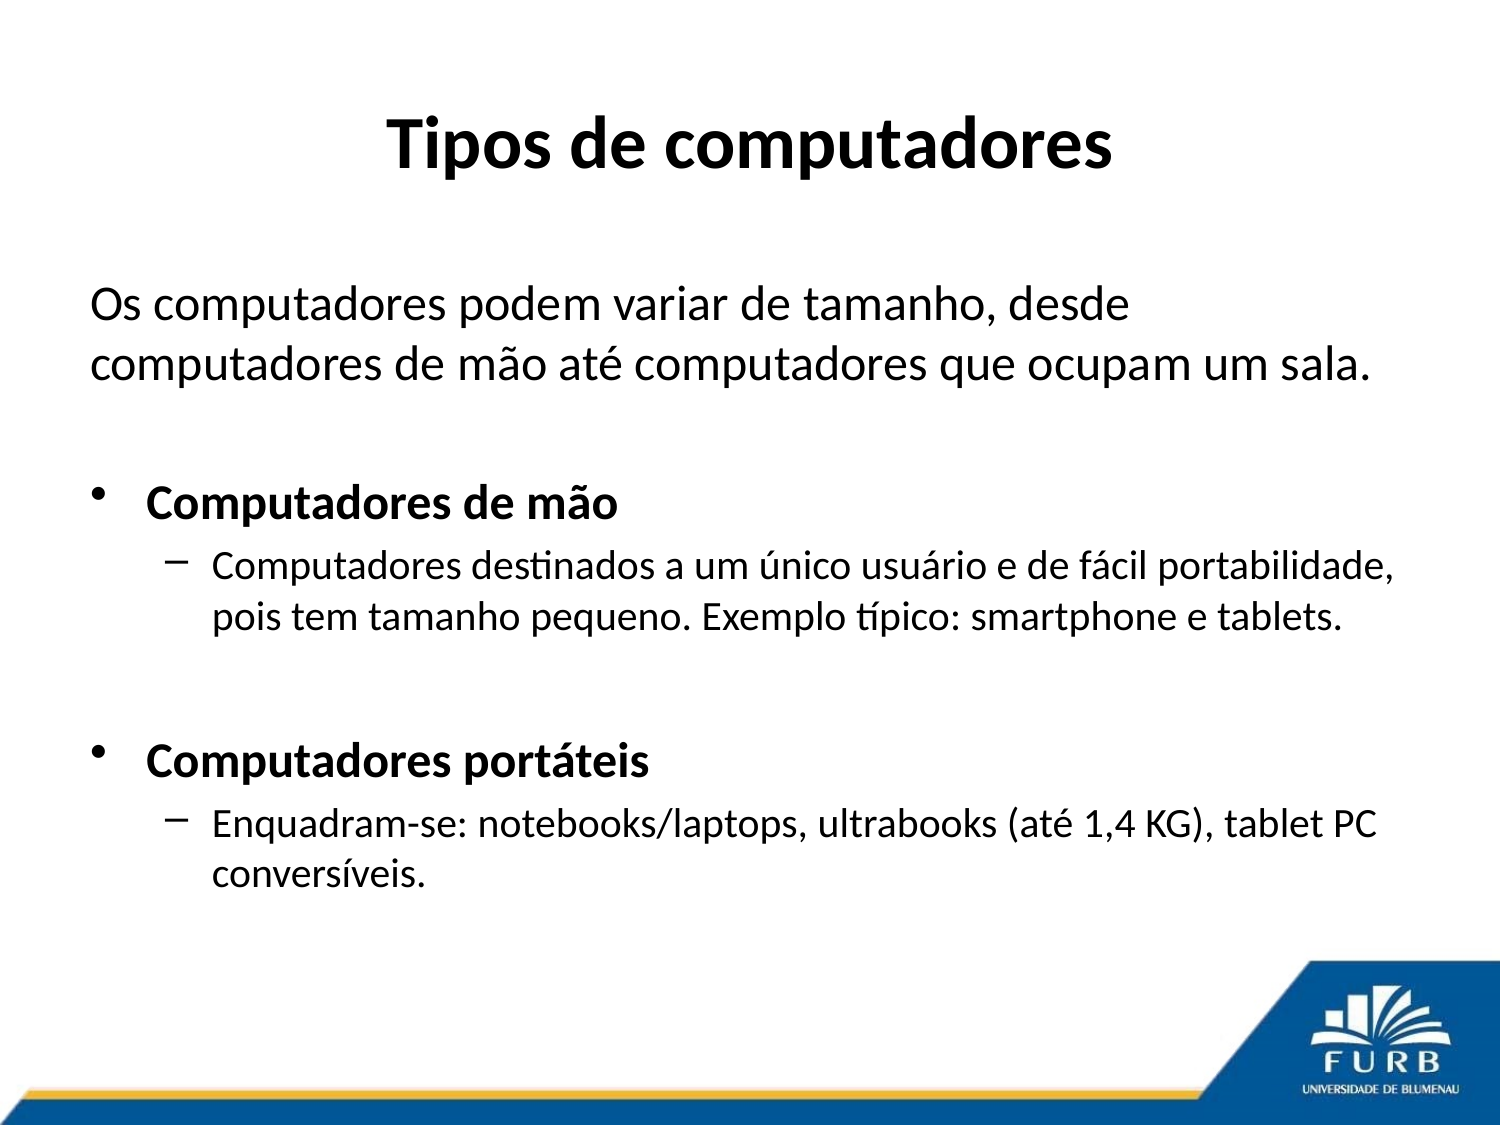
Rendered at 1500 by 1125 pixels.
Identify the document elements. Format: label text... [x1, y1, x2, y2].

title Tipos de computadores [75, 45, 1425, 233]
list Os computadores podem variar de tamanho, desde computadores de mão até computadores que ocupam um sala. Computadores de mão Computadores destinados a um único usuário e de fácil portabilidade, pois tem tamanho pequeno. Exemplo típico: smartphone e tablets. Computadores portáteis Enquadram-se: notebooks/laptops, ultrabooks (até 1,4 KG), tablet PC conversíveis. [75, 262, 1425, 1083]
picture [0, 0, 1500, 1125]
